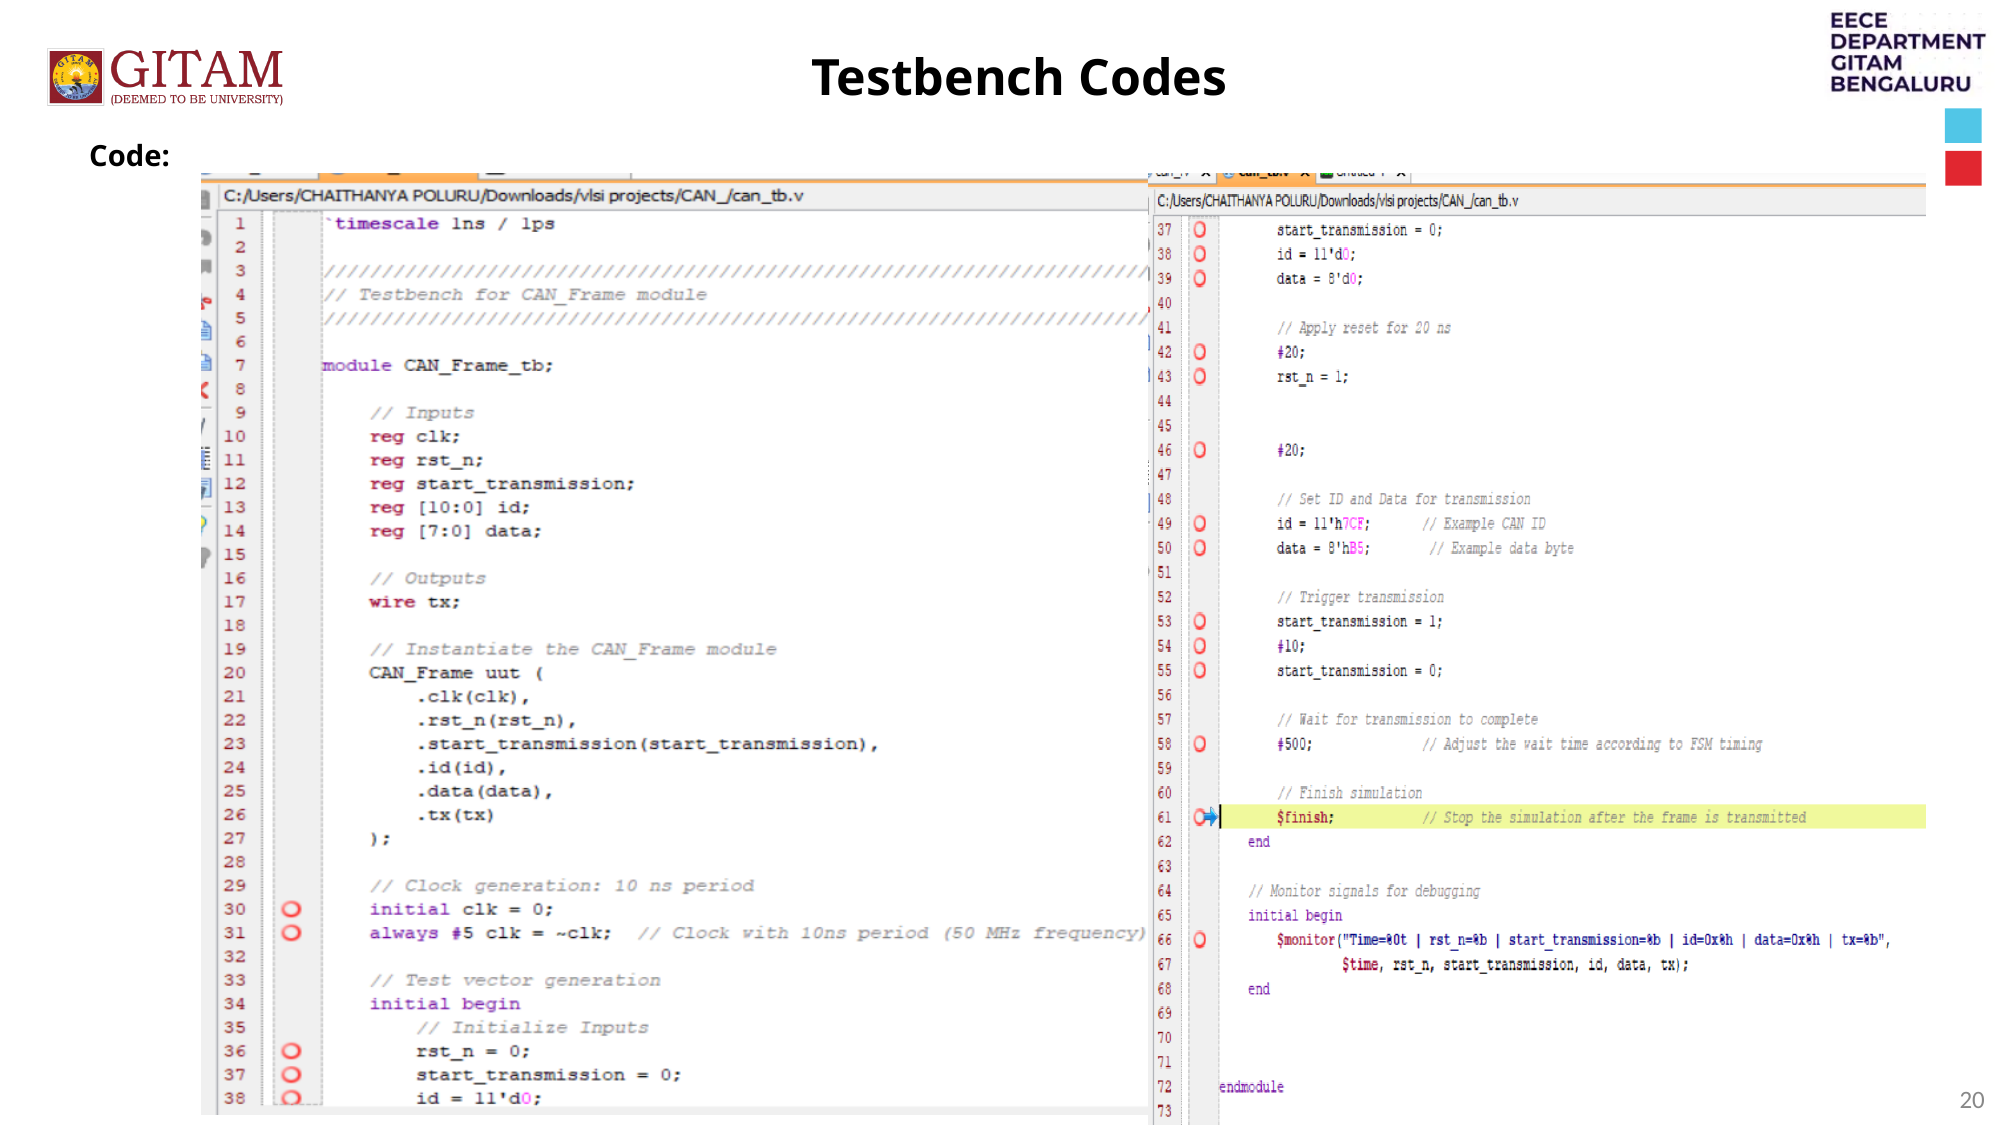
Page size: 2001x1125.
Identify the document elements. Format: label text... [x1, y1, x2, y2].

text_box Testbench Codes [156, 38, 1882, 119]
picture [43, 42, 156, 112]
text_box Code: [74, 129, 1774, 1071]
picture [1824, 1, 2000, 101]
slide_number 20 [1932, 1068, 2000, 1125]
picture [200, 173, 1926, 1125]
